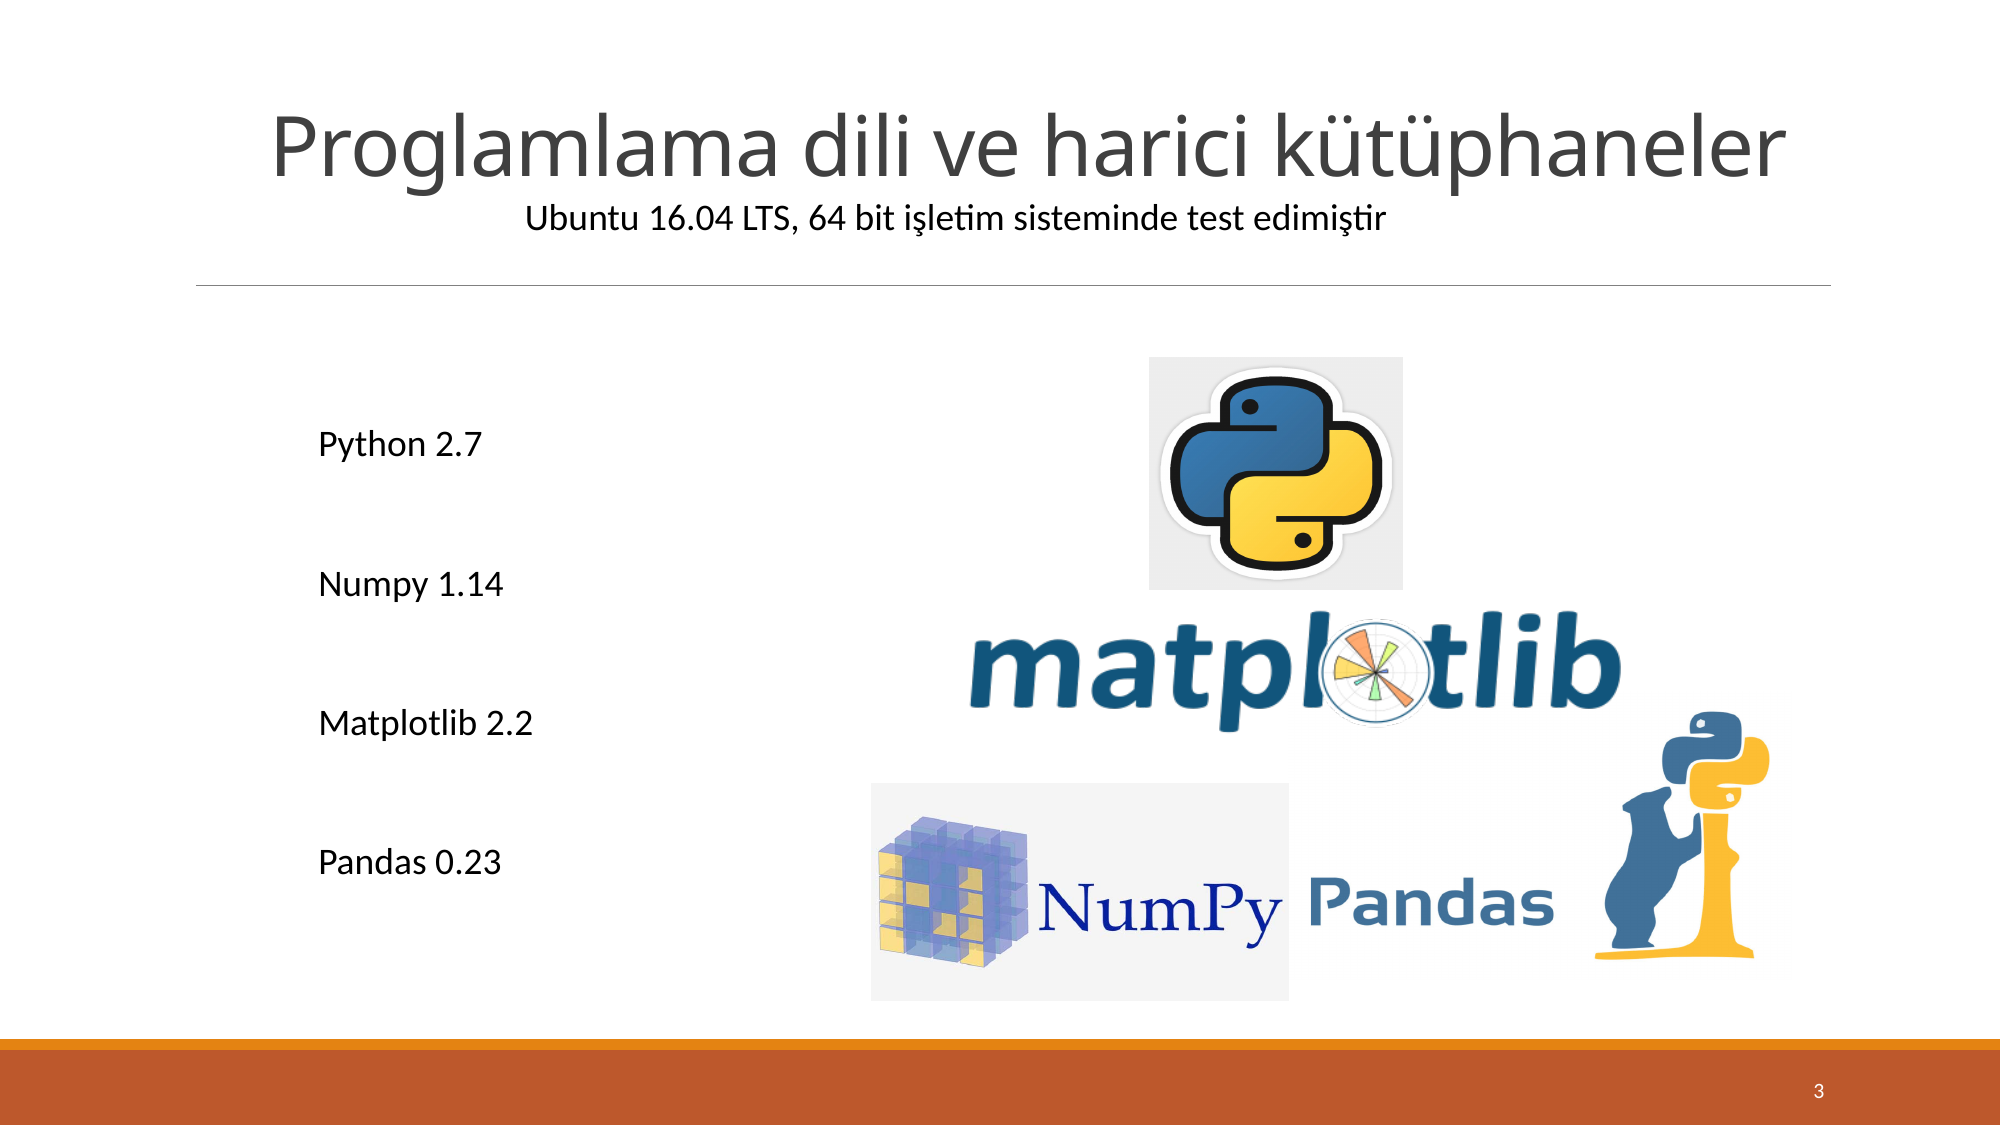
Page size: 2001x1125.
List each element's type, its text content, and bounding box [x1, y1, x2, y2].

title Proglamlama dili ve harici kütüphaneler [254, 0, 1851, 202]
text_box Ubuntu 16.04 LTS, 64 bit işletim sisteminde test edimiştir [510, 185, 1403, 246]
slide_number 3 [1624, 1059, 1840, 1120]
list Python 2.7 Numpy 1.14 Matplotlib 2.2 Pandas 0.23 [302, 416, 808, 914]
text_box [870, 356, 1792, 1002]
